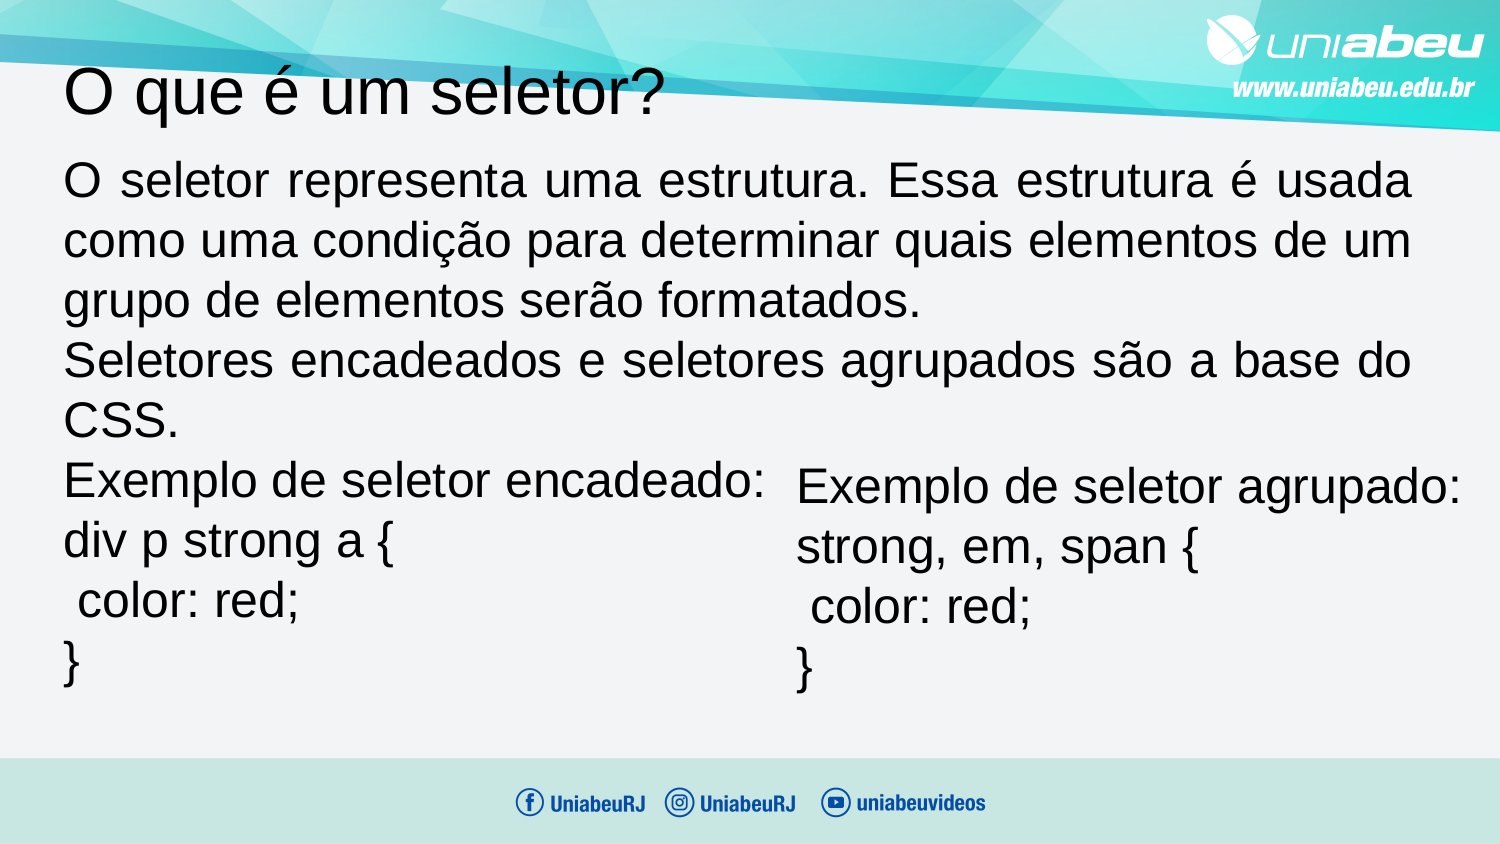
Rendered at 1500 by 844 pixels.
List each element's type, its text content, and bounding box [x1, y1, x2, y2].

text_box O que é um seletor? [49, 17, 1333, 140]
picture [0, 0, 1500, 844]
text_box O seletor representa uma estrutura. Essa estrutura é usada como uma condição para determinar quais elementos de um grupo de elementos serão formatados. Seletores encadeados e seletores agrupados são a base do CSS. Exemplo de seletor encadeado: div p strong a { color: red; } [49, 140, 1428, 684]
text_box Exemplo de seletor agrupado: strong, em, span { color: red; } [781, 446, 1500, 701]
